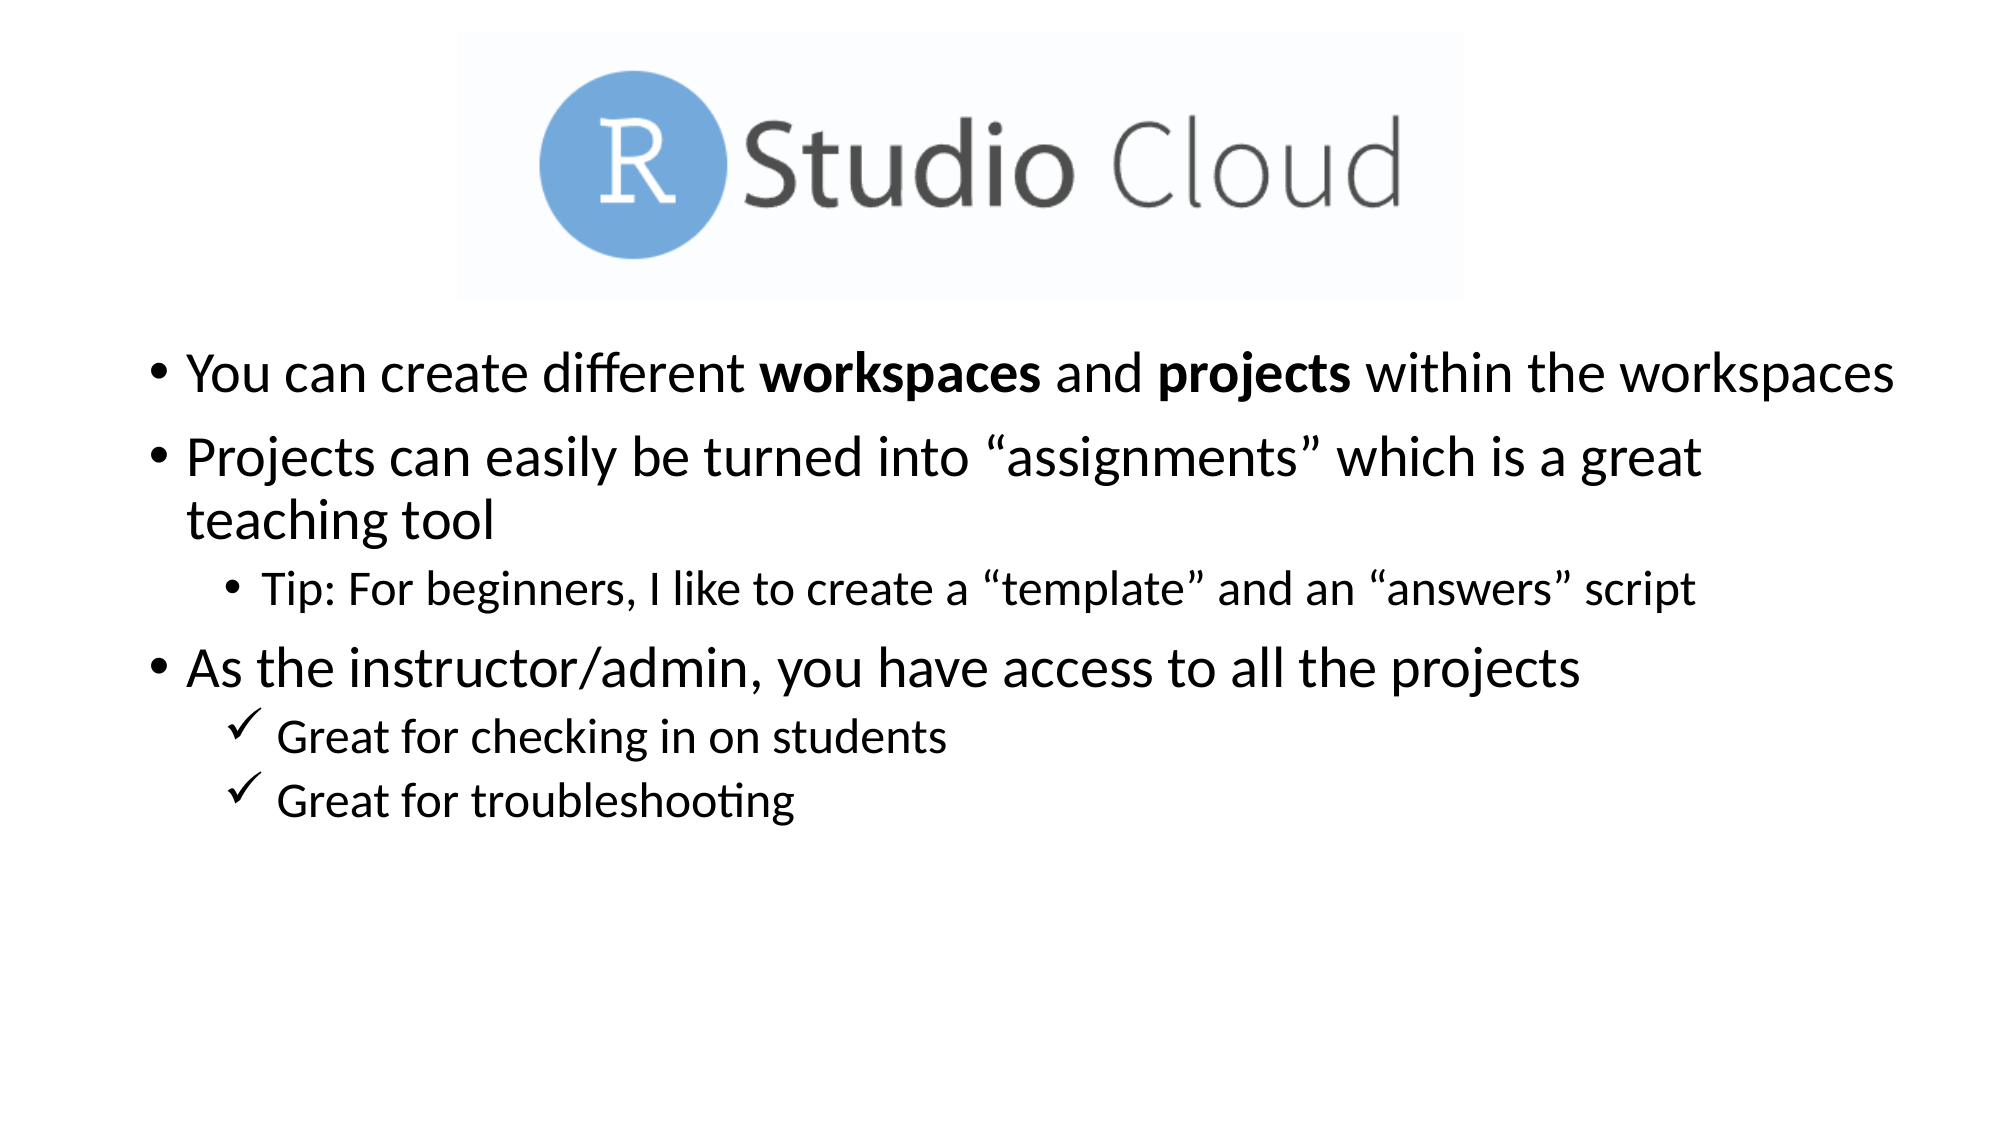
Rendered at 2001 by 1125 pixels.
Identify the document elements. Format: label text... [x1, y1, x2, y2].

picture [457, 32, 1464, 300]
list You can create different workspaces and projects within the workspaces Projects can easily be turned into “assignments” which is a great teaching tool Tip: For beginners, I like to create a “template” and an “answers” script As the instructor/admin, you have access to all the projects Great for checking in on students Great for troubleshooting [133, 335, 1935, 1049]
